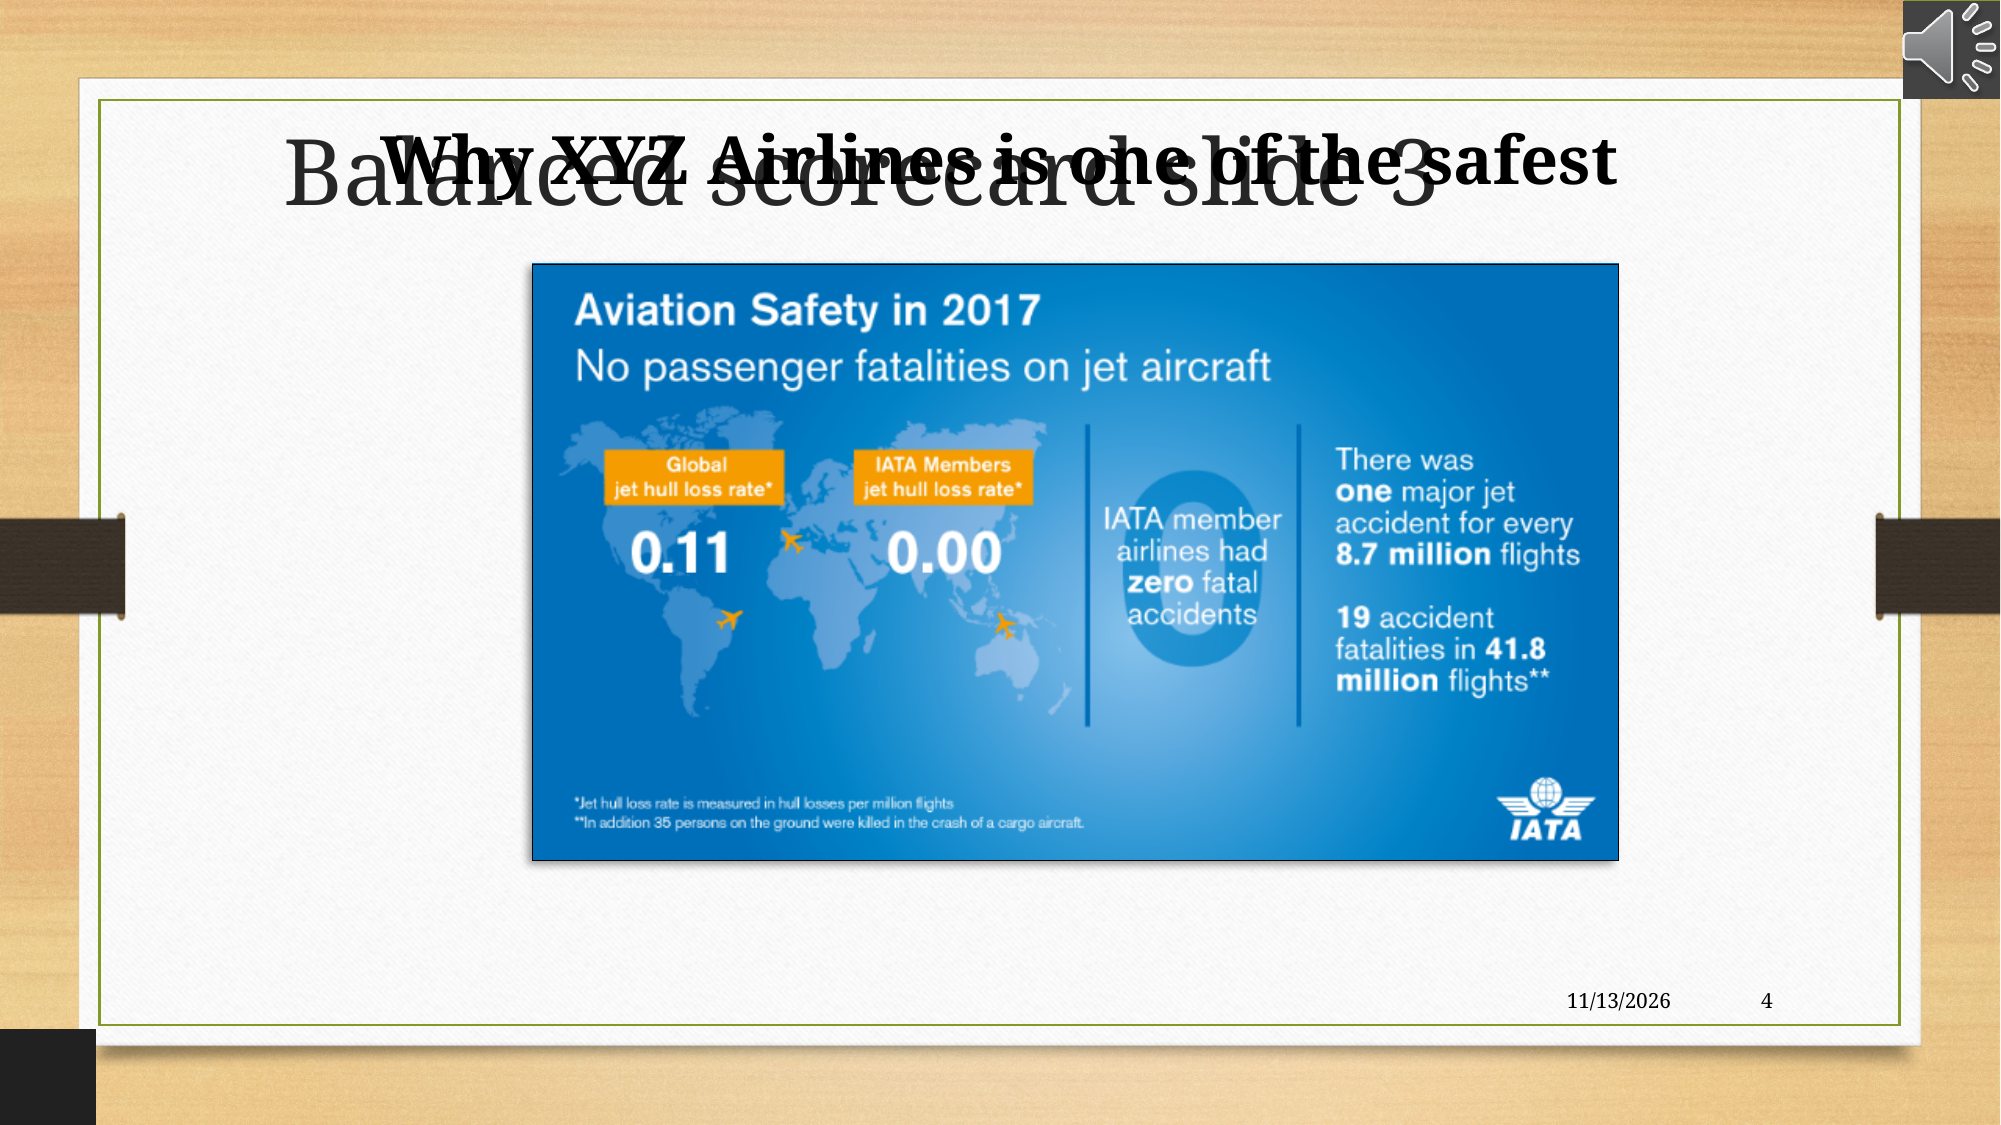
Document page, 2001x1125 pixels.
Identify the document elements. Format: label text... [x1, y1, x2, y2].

slide_number 4 [1698, 979, 1788, 1025]
title Balanced scorecard slide 3 [0, 59, 1725, 278]
picture [0, 0, 2001, 1125]
text_box Why XYZ Airlines is one of the safest [240, 117, 1760, 199]
text_box [0, 1028, 97, 1125]
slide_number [1423, 979, 1686, 1025]
